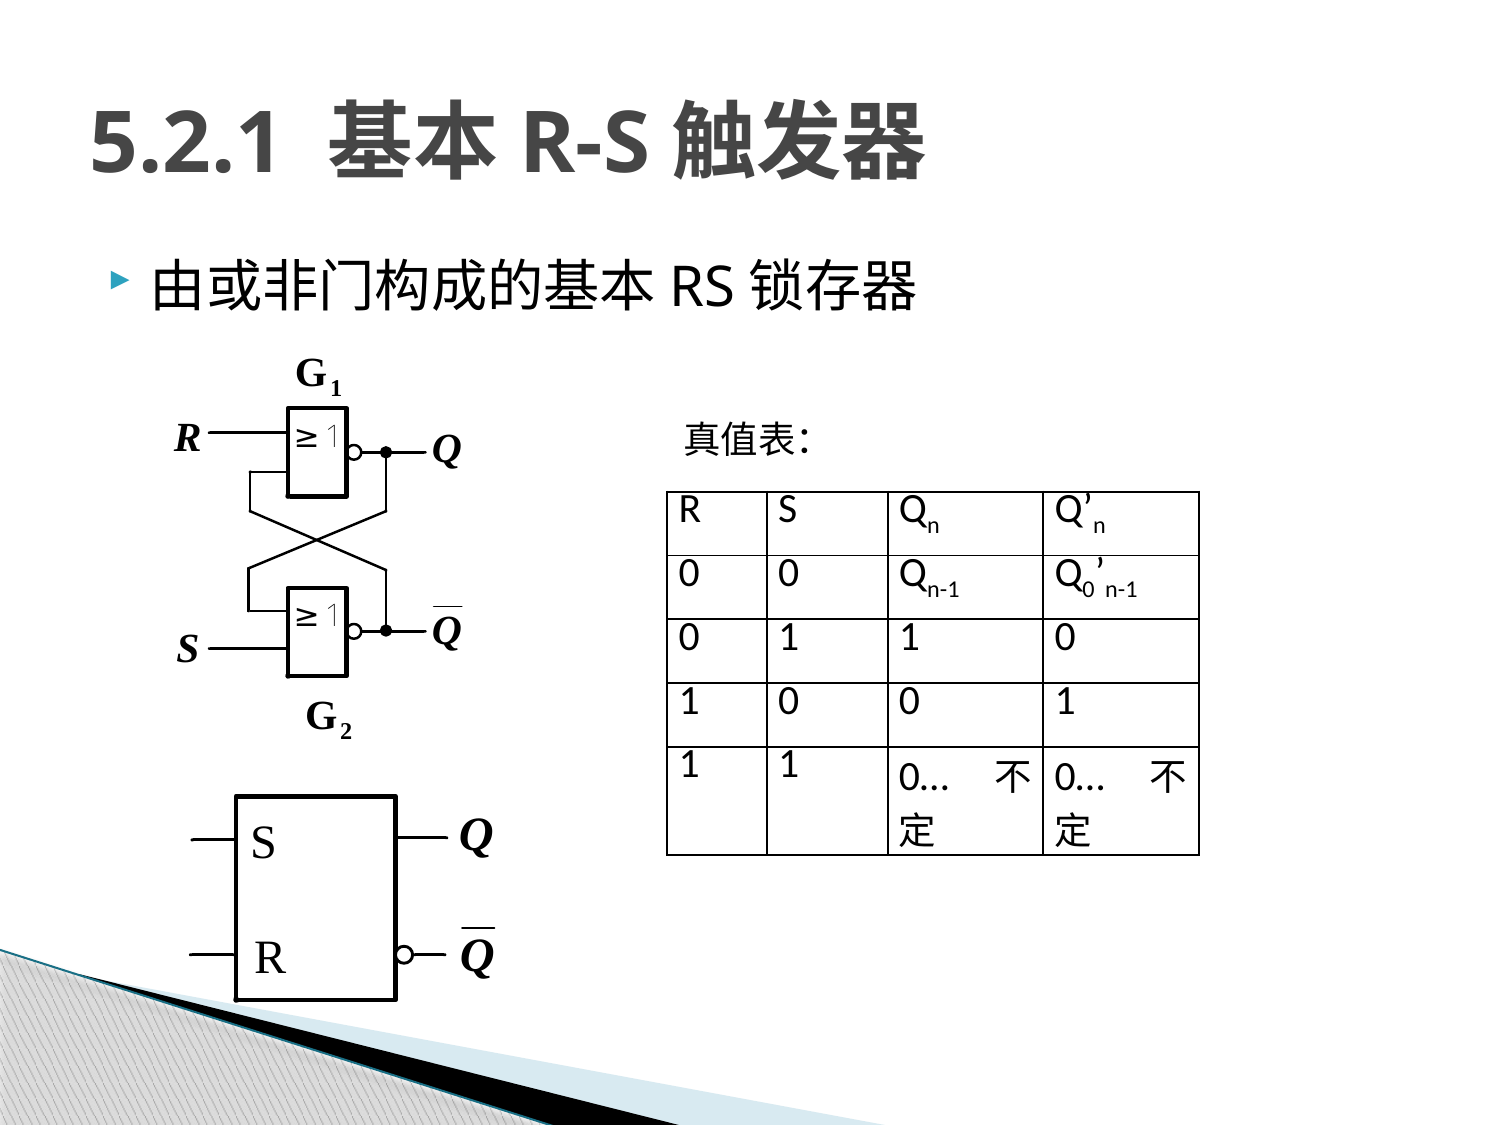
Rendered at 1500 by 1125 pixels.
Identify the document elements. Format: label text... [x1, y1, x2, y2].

table_cell 0…不定 [889, 748, 1042, 854]
table_header Qn [889, 493, 1042, 555]
list 由或非门构成的基本RS锁存器 [75, 243, 1425, 362]
table_cell 0 [768, 684, 887, 746]
table_cell 1 [1044, 684, 1198, 746]
table_cell 1 [768, 620, 887, 682]
table_cell 1 [668, 748, 766, 854]
table_cell 0…不定 [1044, 748, 1198, 854]
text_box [182, 786, 514, 1010]
table_cell 1 [889, 620, 1042, 682]
table_header S [768, 493, 887, 555]
table_cell 0 [768, 556, 887, 618]
table_header R [668, 493, 766, 555]
table_cell 0 [668, 556, 766, 618]
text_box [159, 337, 479, 754]
table_header Q’n [1044, 493, 1198, 555]
table_cell 1 [768, 748, 887, 854]
table_cell 0 [1044, 620, 1198, 682]
title 5.2.1 基本R-S触发器 [75, 45, 1425, 233]
table_cell 0 [0, 953, 177, 1010]
table_cell 0 [213, 1020, 542, 1125]
table_cell Q0’n-1 [1044, 556, 1198, 618]
table_cell 0 [668, 620, 766, 682]
table_cell 1 [668, 684, 766, 746]
text_box 真值表： [668, 408, 848, 469]
table_cell 0 [889, 684, 1042, 746]
table_cell Qn-1 [889, 556, 1042, 618]
